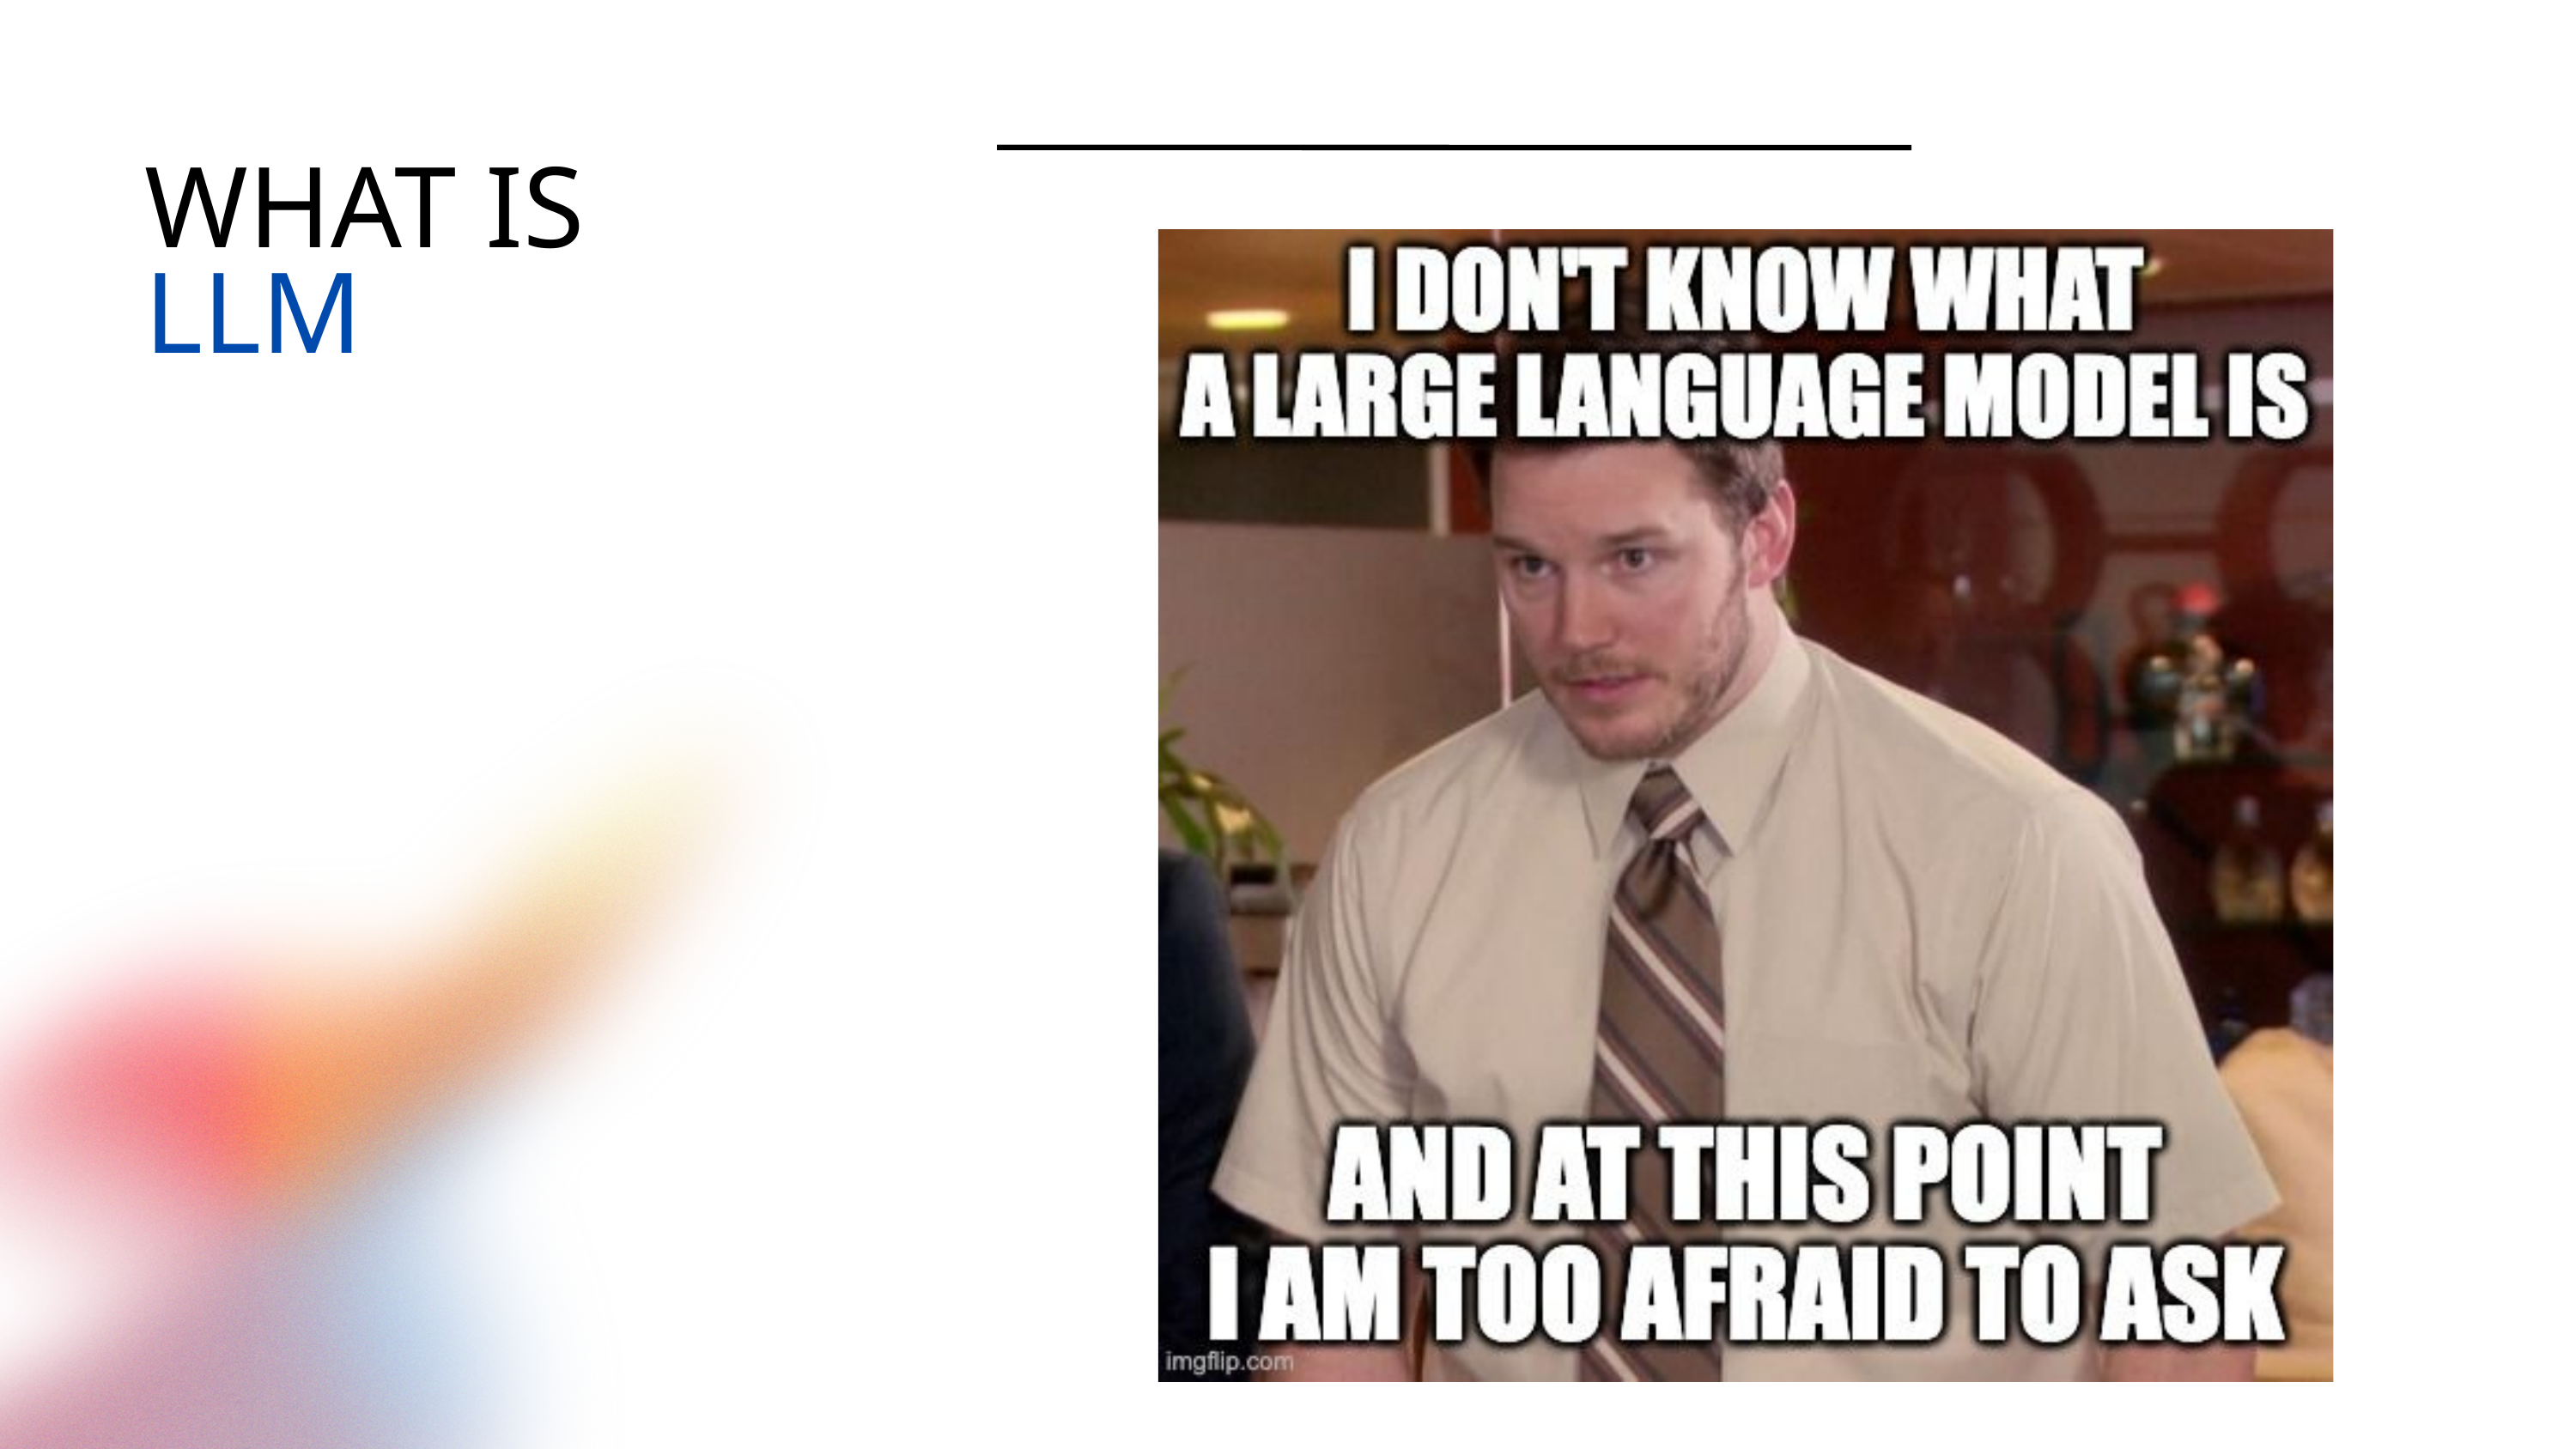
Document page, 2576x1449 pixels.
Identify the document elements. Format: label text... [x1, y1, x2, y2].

text_box [1157, 229, 2334, 1382]
text_box WHAT IS LLM [144, 163, 998, 376]
text_box [0, 655, 832, 1449]
